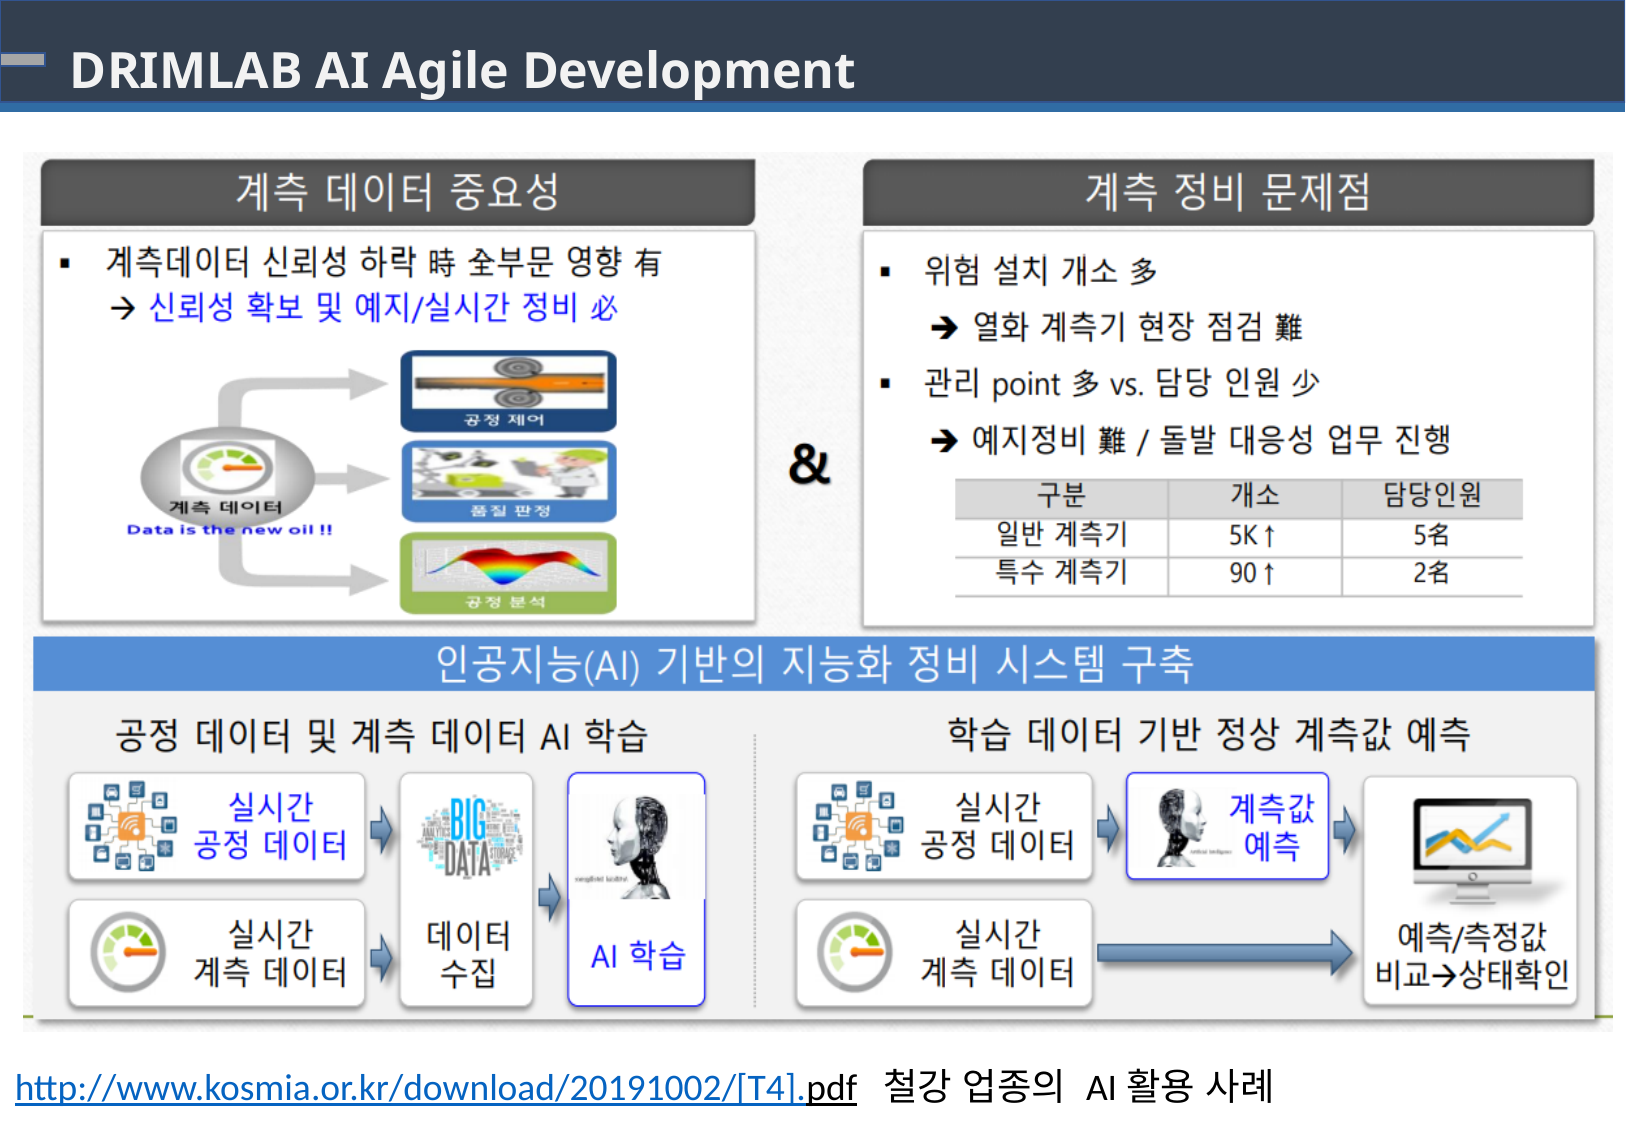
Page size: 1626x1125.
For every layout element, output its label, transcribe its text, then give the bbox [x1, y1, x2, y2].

title DRIMLAB AI Agile Development [55, 37, 1457, 90]
picture [22, 152, 1613, 1032]
text_box http://www.kosmia.or.kr/download/20191002/[T4].pdf 철강 업종의 AI활용 사례 [0, 1056, 1465, 1125]
